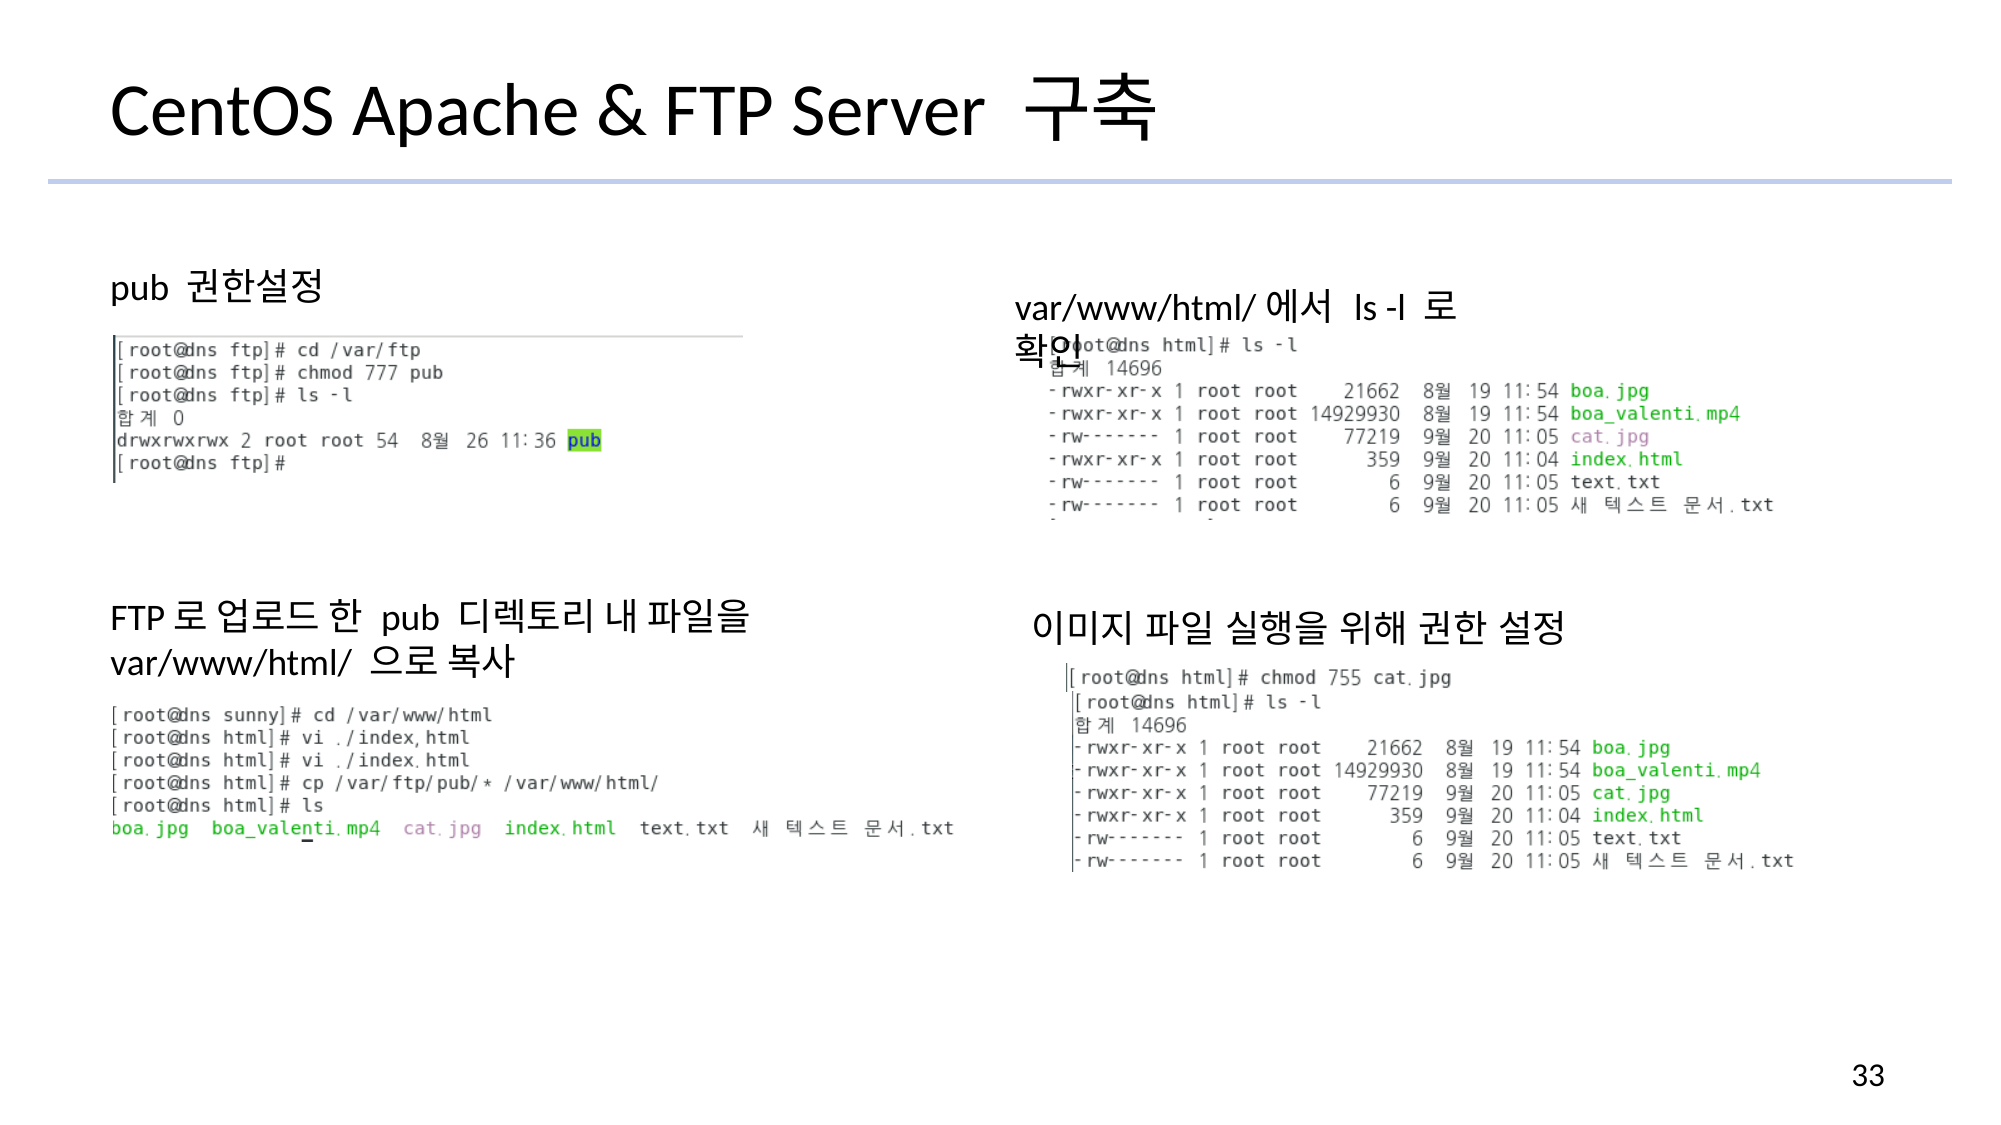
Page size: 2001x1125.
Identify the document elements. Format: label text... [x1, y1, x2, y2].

text_box 이미지 파일 실행을 위해 권한 설정 [1017, 597, 1670, 658]
picture [1066, 663, 1822, 872]
picture [113, 334, 744, 484]
picture [1048, 334, 1802, 520]
text_box pub 권한설정 [95, 255, 346, 316]
text_box CentOS Apache & FTP Server 구축 [95, 52, 1905, 158]
text_box FTP로 업로드 한 pub 디렉토리 내 파일을 var/www/html/ 으로 복사 [95, 585, 787, 691]
slide_number 33 [1433, 1042, 1900, 1103]
text_box var/www/html/에서 ls -l 로 확인 [999, 275, 1544, 380]
picture [112, 704, 962, 842]
